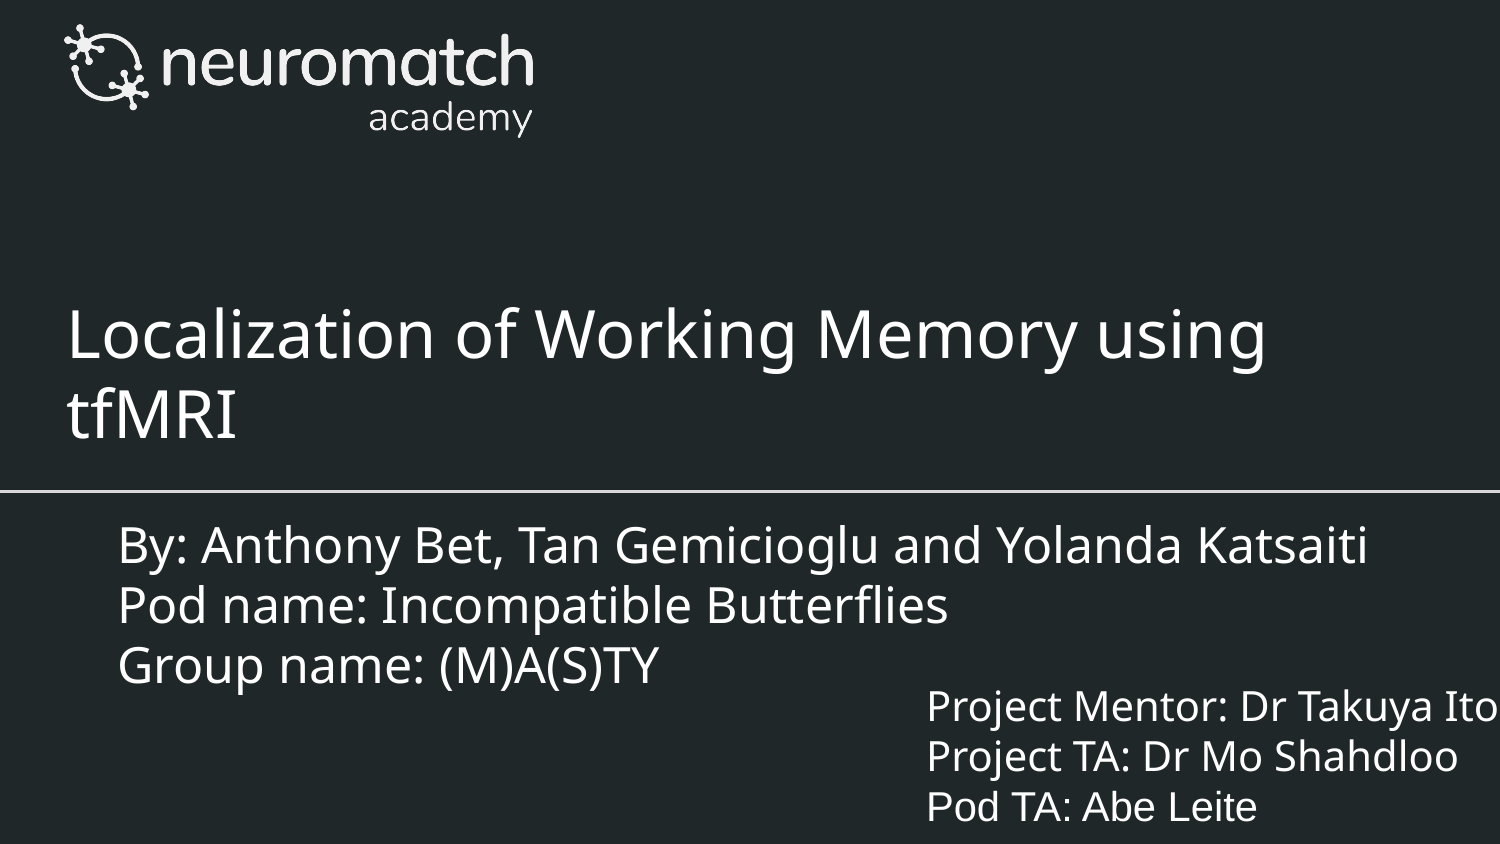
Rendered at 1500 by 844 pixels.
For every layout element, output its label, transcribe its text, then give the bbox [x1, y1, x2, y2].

subtitle By: Anthony Bet, Tan Gemicioglu and Yolanda Katsaiti Pod name: Incompatible Butterflies Group name: (M)A(S)TY [83, 498, 1417, 602]
title Localization of Working Memory using tfMRI [51, 206, 1417, 467]
picture [64, 24, 533, 138]
text_box Project Mentor: Dr Takuya Ito Project TA: Dr Mo Shahdloo Pod TA: Abe Leite [911, 671, 1500, 844]
